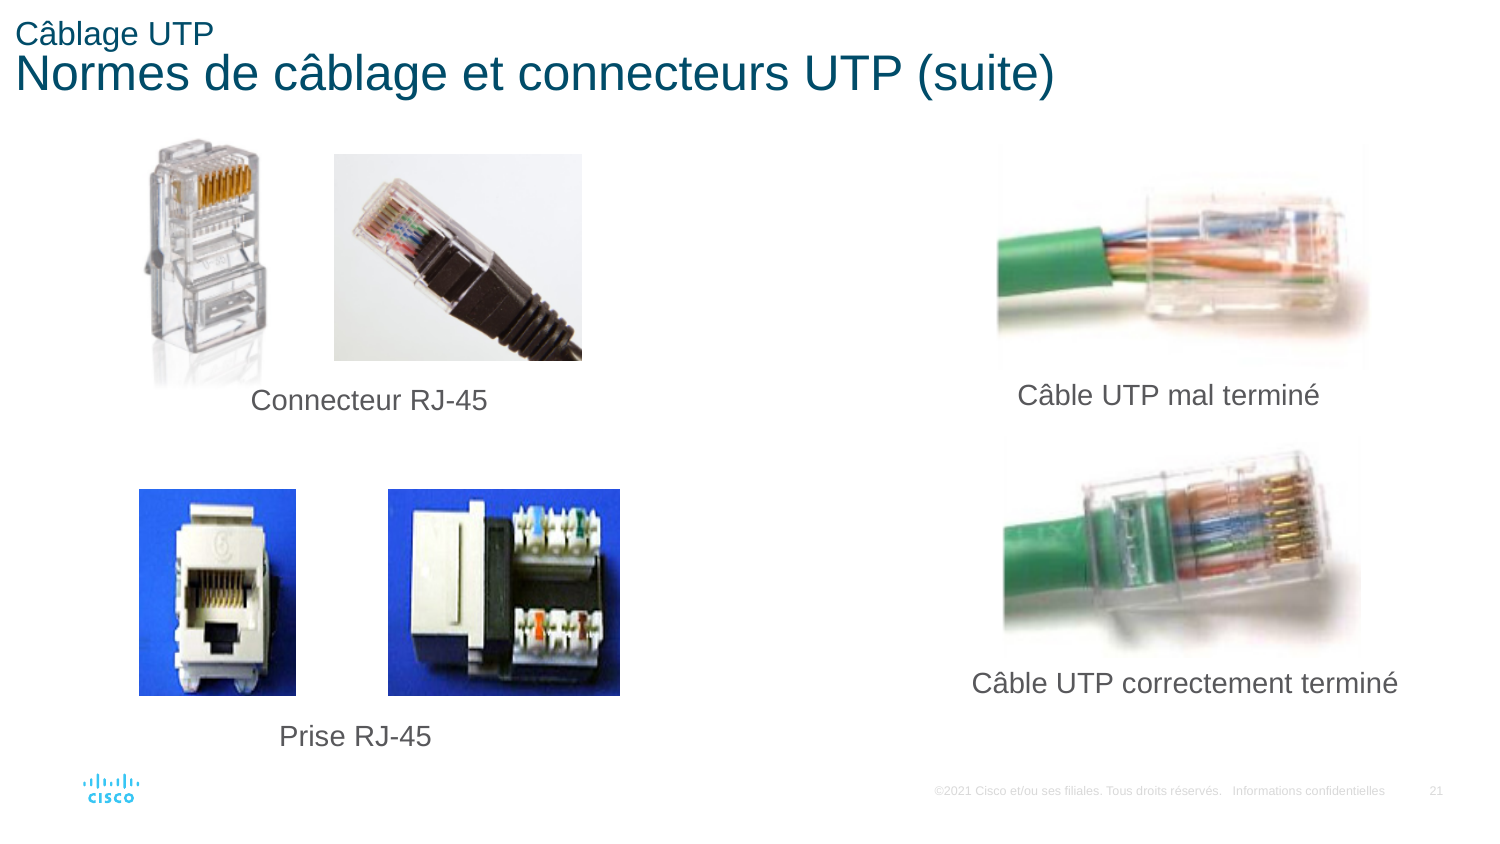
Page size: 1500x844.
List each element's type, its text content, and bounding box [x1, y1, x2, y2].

text_box Connecteur RJ-45 [235, 374, 503, 425]
picture [139, 489, 296, 696]
picture [953, 435, 1361, 658]
title Câblage UTP Normes de câblage et connecteurs UTP (suite) [0, 0, 1369, 121]
picture [334, 153, 582, 361]
picture [111, 119, 302, 406]
text_box Prise RJ-45 [264, 709, 448, 760]
text_box Câble UTP mal terminé [1002, 377, 1336, 419]
picture [387, 489, 621, 696]
picture [966, 144, 1389, 370]
text_box Câble UTP correctement terminé [956, 657, 1414, 707]
